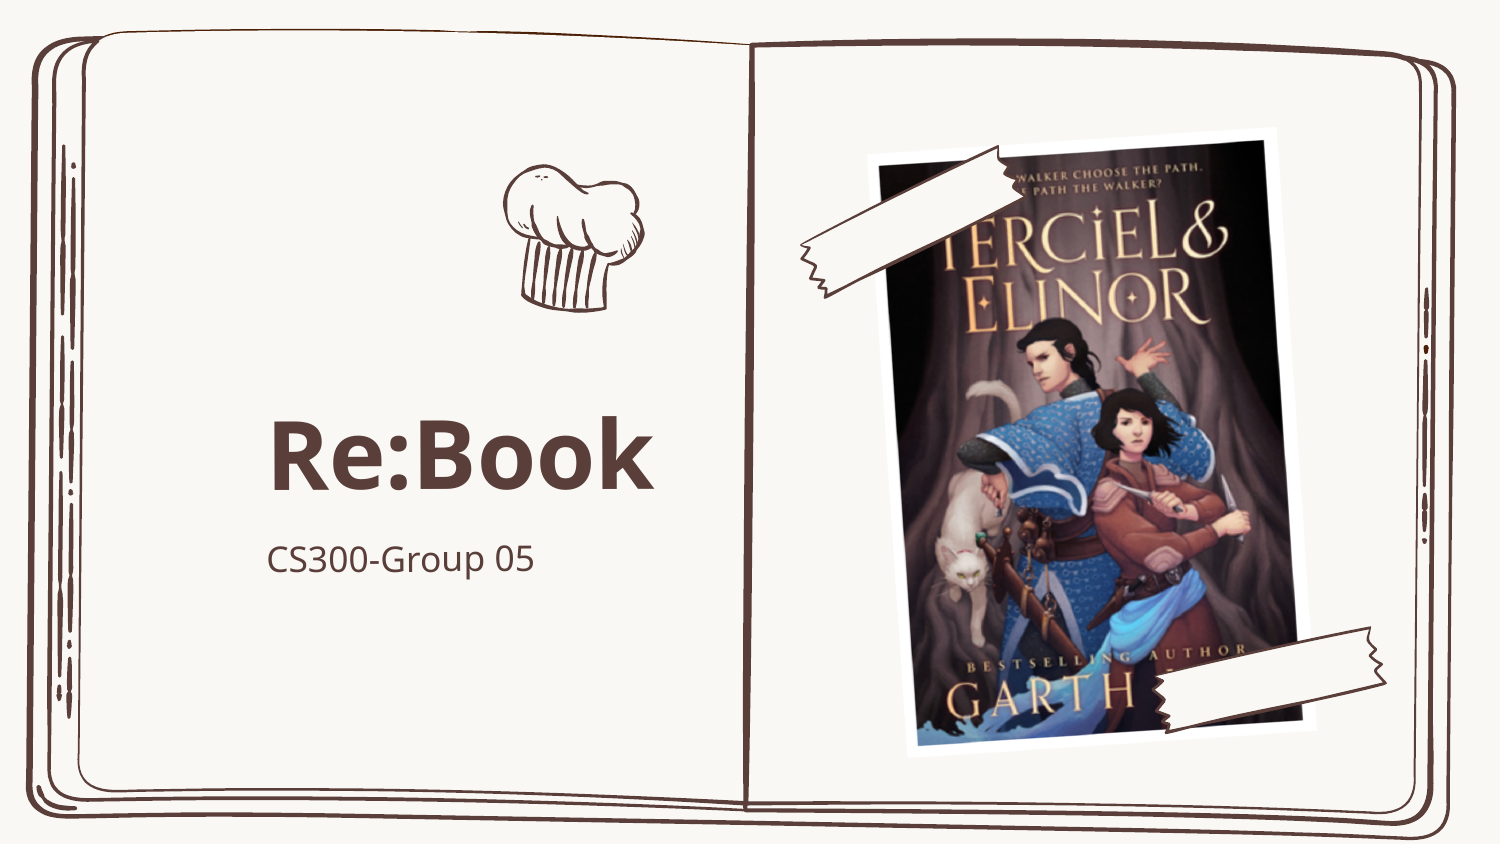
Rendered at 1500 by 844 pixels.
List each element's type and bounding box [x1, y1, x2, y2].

text_box [791, 181, 1030, 263]
text_box [1148, 639, 1387, 721]
text_box [17, 23, 1466, 844]
text_box [502, 163, 646, 314]
picture [886, 139, 1297, 745]
